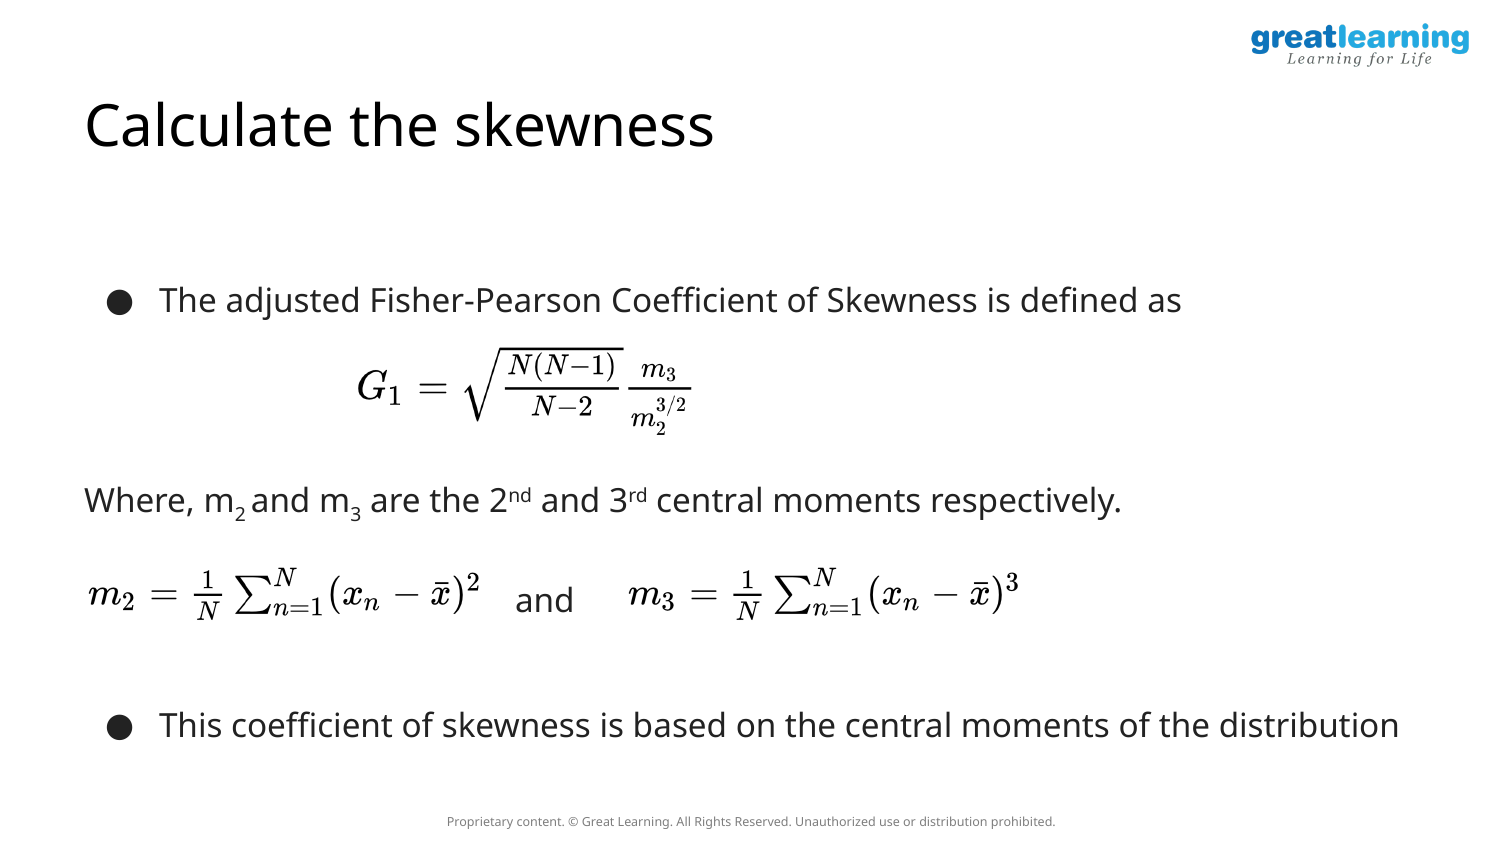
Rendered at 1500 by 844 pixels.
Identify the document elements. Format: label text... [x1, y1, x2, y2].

picture [627, 563, 1023, 624]
picture [88, 563, 483, 624]
text_box This coefficient of skewness is based on the central moments of the distribution [69, 682, 1447, 751]
text_box and [500, 558, 598, 629]
text_box Where, m2 and m3 are the 2nd and 3rd central moments respectively. [69, 457, 1447, 529]
title Calculate the skewness [69, 72, 1175, 167]
picture [1251, 23, 1469, 67]
text_box The adjusted Fisher-Pearson Coefficient of Skewness is defined as [69, 257, 1447, 326]
picture [356, 342, 696, 437]
